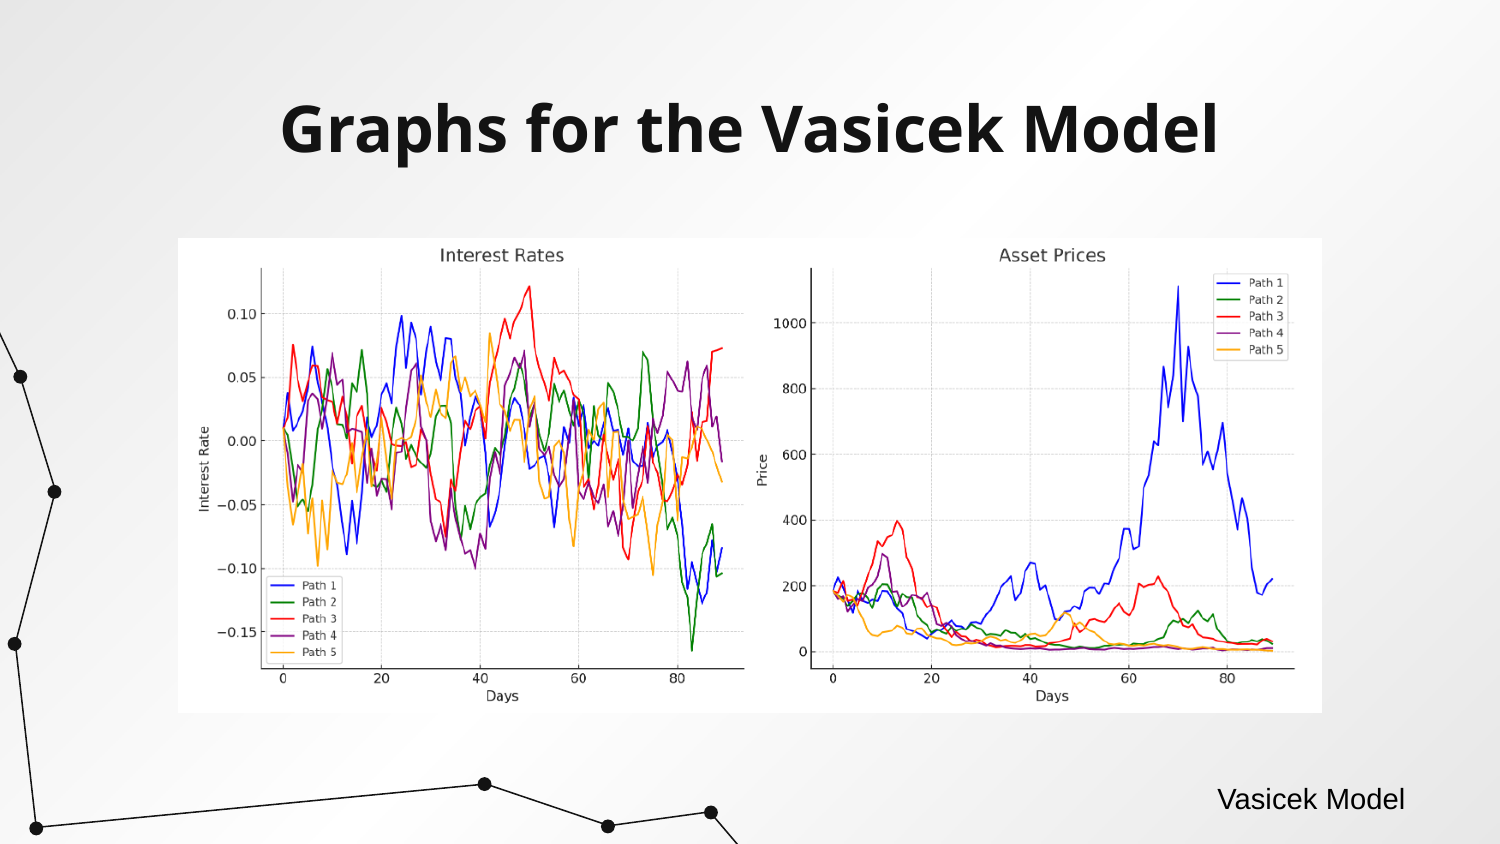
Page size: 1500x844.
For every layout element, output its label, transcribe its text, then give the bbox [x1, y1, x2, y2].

picture [0, 0, 1500, 844]
text_box Vasicek Model [1202, 772, 1441, 823]
title Graphs for the Vasicek Model [118, 72, 1382, 167]
picture [0, 338, 735, 844]
